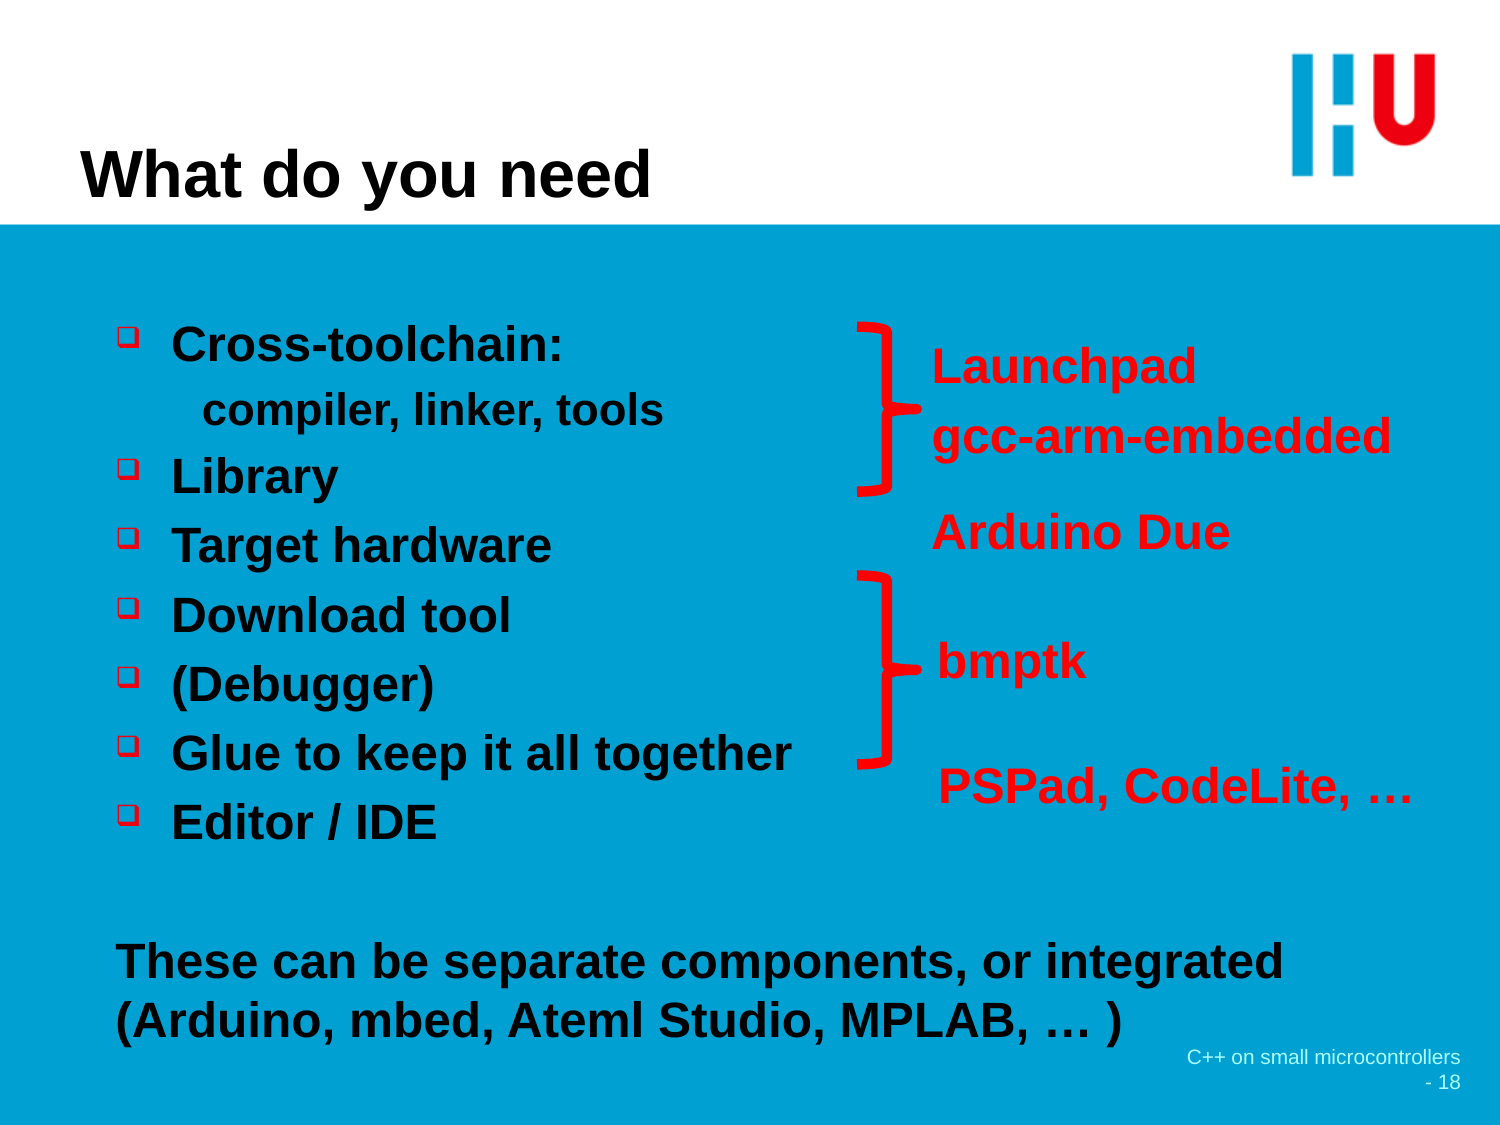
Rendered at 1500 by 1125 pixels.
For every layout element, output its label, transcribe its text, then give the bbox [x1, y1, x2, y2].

text_box Arduino Due [916, 491, 1306, 587]
slide_number C++ on small microcontrollers - 18 [1163, 1030, 1476, 1106]
text_box [857, 326, 916, 492]
title What do you need [64, 30, 1294, 219]
text_box bmptk [921, 621, 1311, 716]
text_box [857, 575, 917, 765]
picture [0, 0, 1500, 224]
list Cross-toolchain: compiler, linker, tools Library Target hardware Download tool (Debugger) Glue to keep it all together Editor / IDE These can be separate components, or integrated (Arduino, mbed, Ateml Studio, MPLAB, … ) [100, 304, 1451, 1061]
text_box Launchpad gcc-arm-embedded [916, 326, 1500, 421]
text_box PSPad, CodeLite, … [923, 745, 1476, 840]
